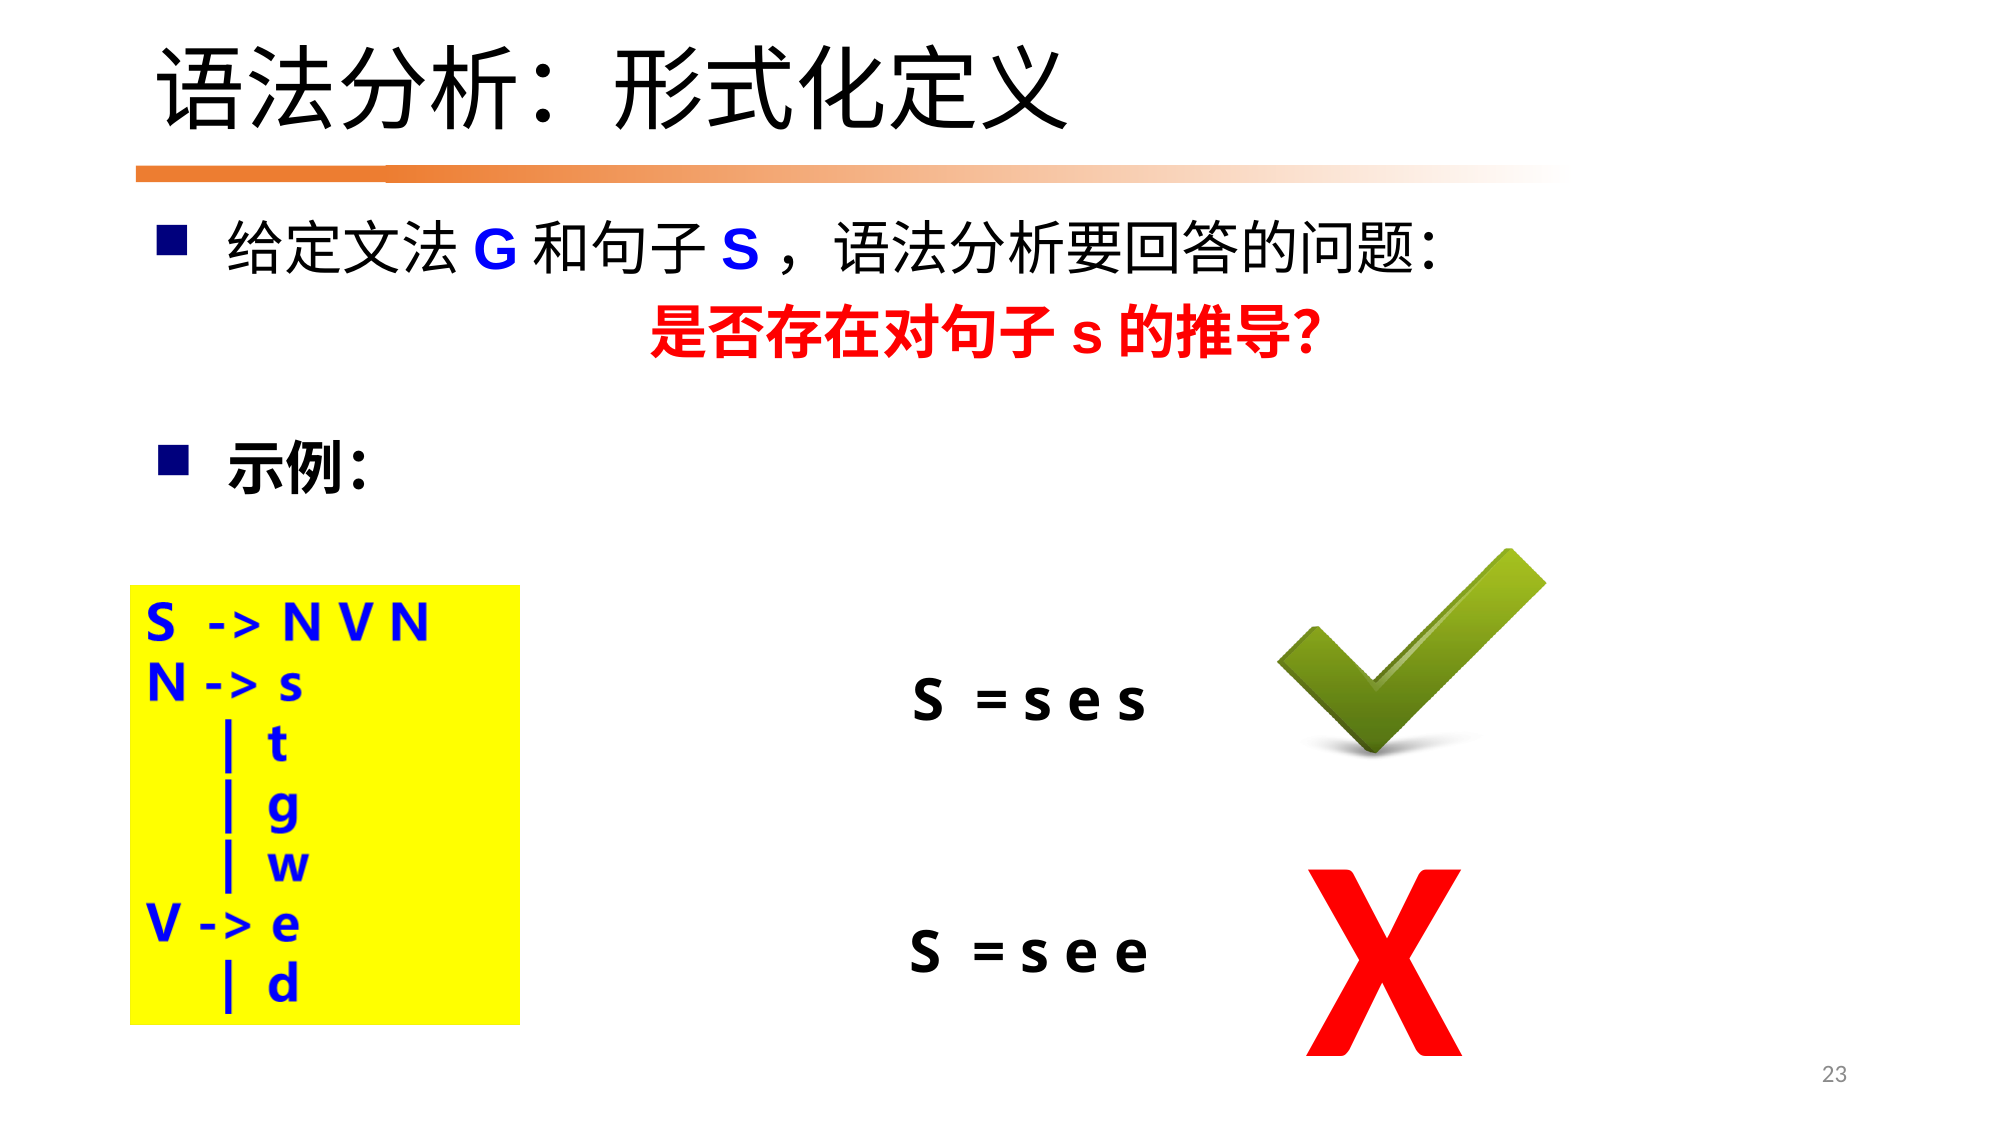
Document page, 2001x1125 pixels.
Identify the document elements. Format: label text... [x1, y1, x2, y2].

slide_number 23 [1480, 1042, 1863, 1103]
picture [115, 577, 520, 1045]
picture [1258, 491, 1567, 799]
list 给定文法G和句子S，语法分析要回答的问题： 是否存在对句子s的推导？ [137, 211, 1863, 404]
title 语法分析：形式化定义 [138, 25, 1810, 160]
text_box 示例： [138, 431, 497, 577]
text_box X [1291, 799, 1480, 1122]
text_box S = s e e [820, 906, 1180, 992]
text_box S = s e s [822, 654, 1177, 740]
